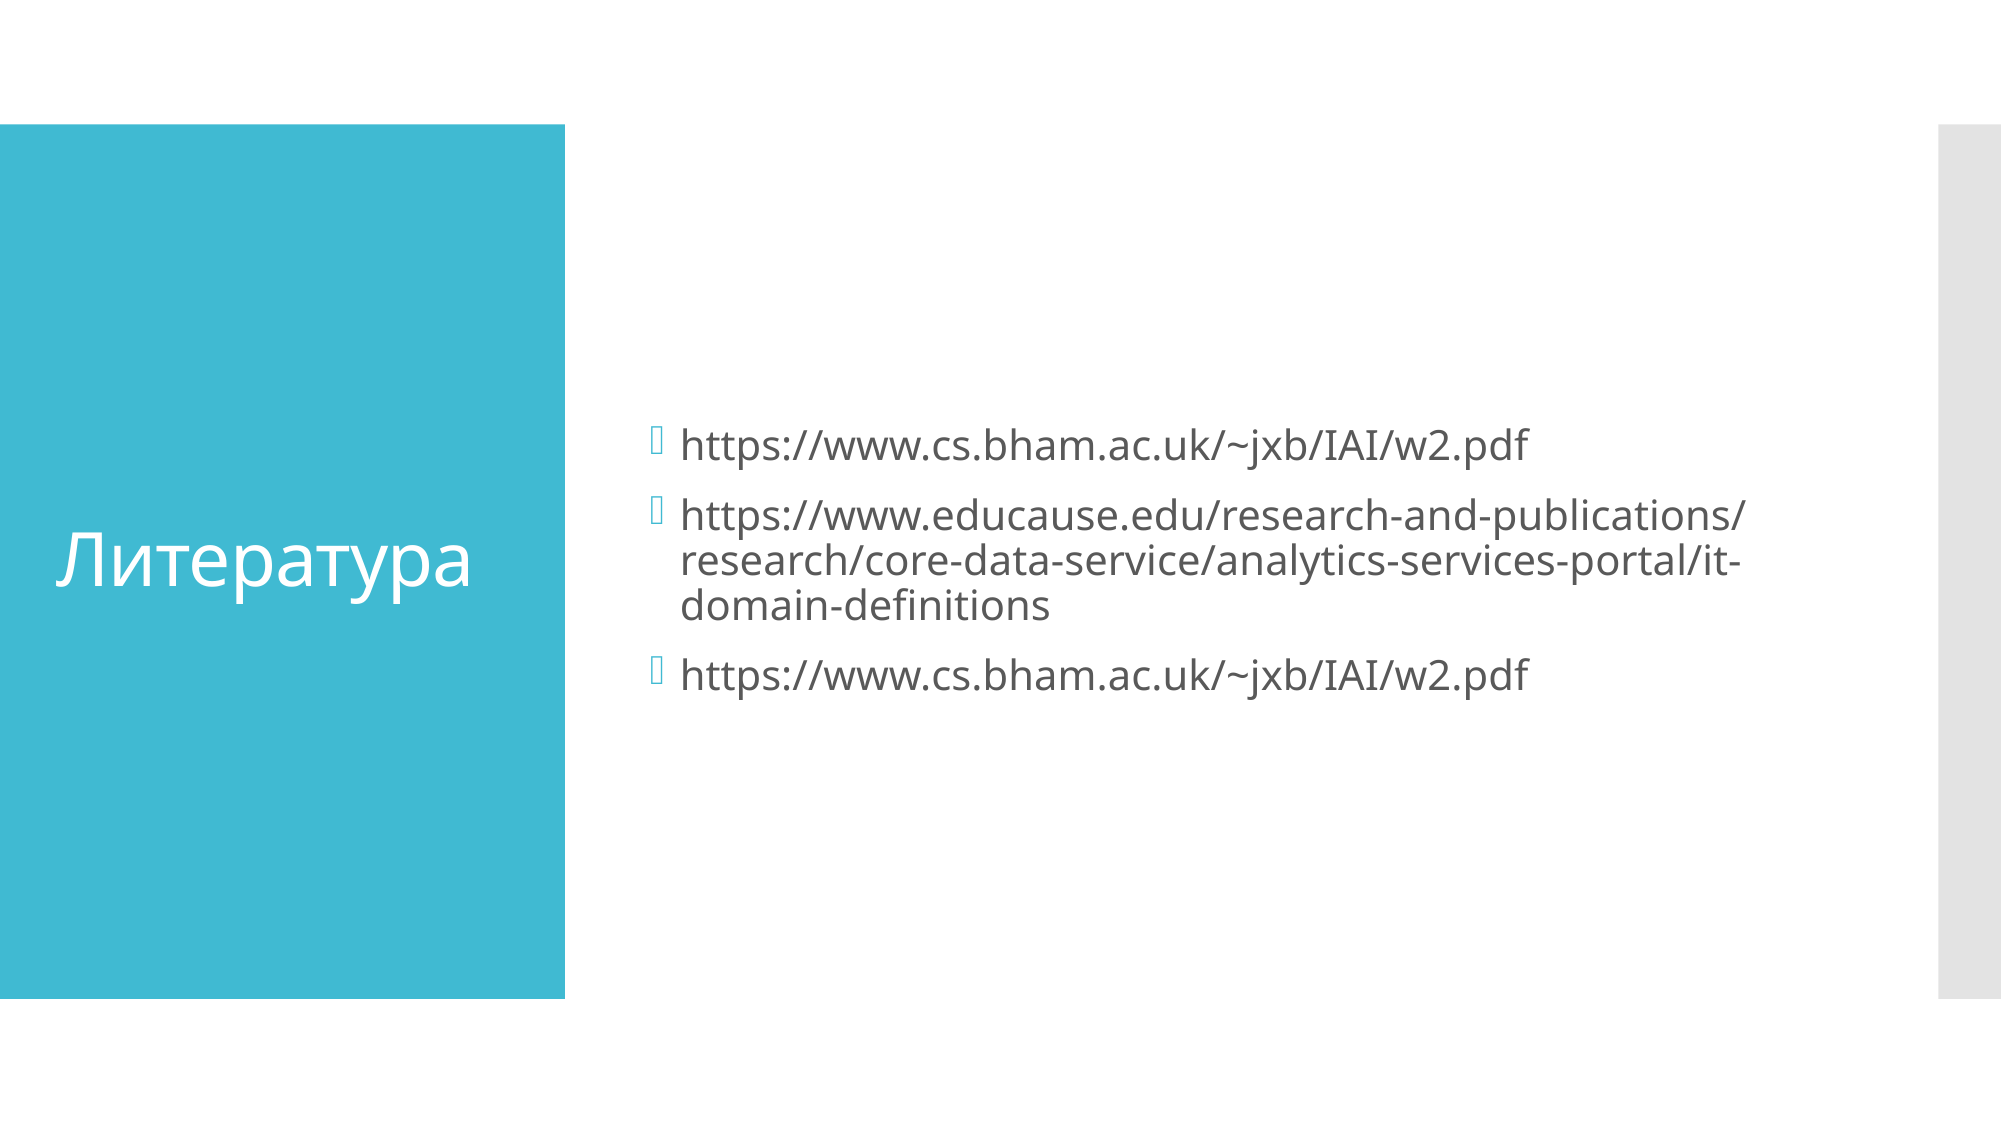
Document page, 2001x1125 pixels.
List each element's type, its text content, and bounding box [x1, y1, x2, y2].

list https://www.cs.bham.ac.uk/~jxb/IAI/w2.pdf https://www.educause.edu/research-and-publications/research/core-data-service/analytics-services-portal/it-domain-definitions https://www.cs.bham.ac.uk/~jxb/IAI/w2.pdf [634, 141, 1835, 982]
title Литература [41, 184, 525, 940]
